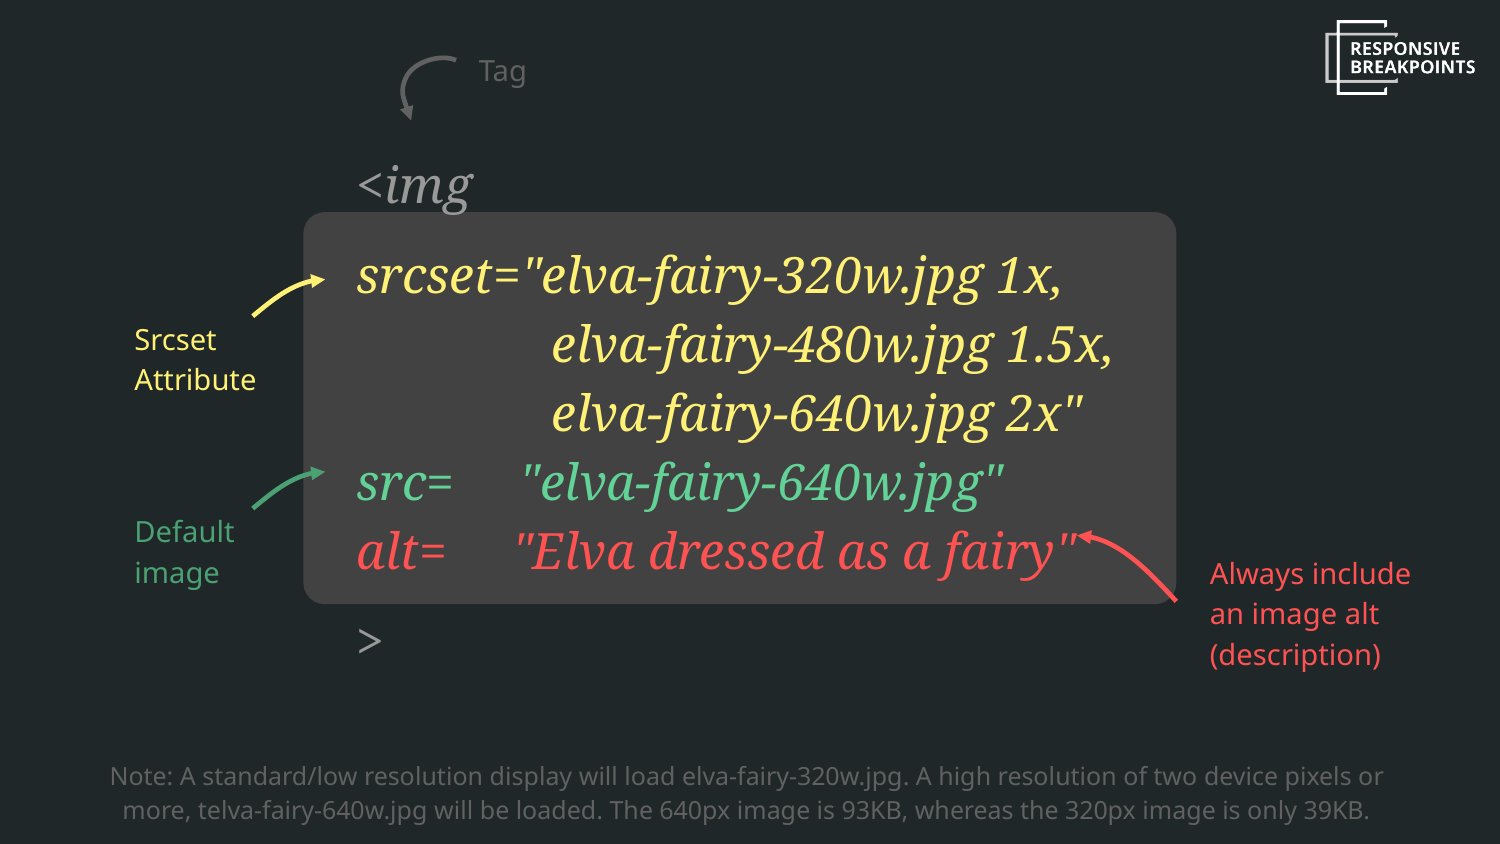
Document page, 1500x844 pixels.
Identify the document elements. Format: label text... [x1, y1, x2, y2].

text_box Note: A standard/low resolution display will load elva-fairy-320w.jpg. A high resolution of two device pixels or more, telva-fairy-640w.jpg will be loaded. The 640px image is 93KB, whereas the 320px image is only 39KB. [59, 740, 1436, 807]
text_box [401, 57, 457, 121]
text_box Default image [119, 493, 280, 619]
text_box Srcset Attribute [119, 301, 280, 426]
text_box [252, 274, 326, 317]
title <img srcset="elva-fairy-320w.jpg 1x, elva-fairy-480w.jpg 1.5x, elva-fairy-640w.jpg 2x" src= "elva-fairy-640w.jpg" alt= "Elva dressed as a fairy" > [341, 73, 1381, 740]
text_box [303, 212, 341, 605]
text_box [252, 466, 326, 509]
picture [1324, 20, 1475, 99]
text_box Tag [463, 32, 667, 99]
text_box [1077, 530, 1177, 602]
text_box Always include an image alt (description) [1194, 535, 1456, 660]
